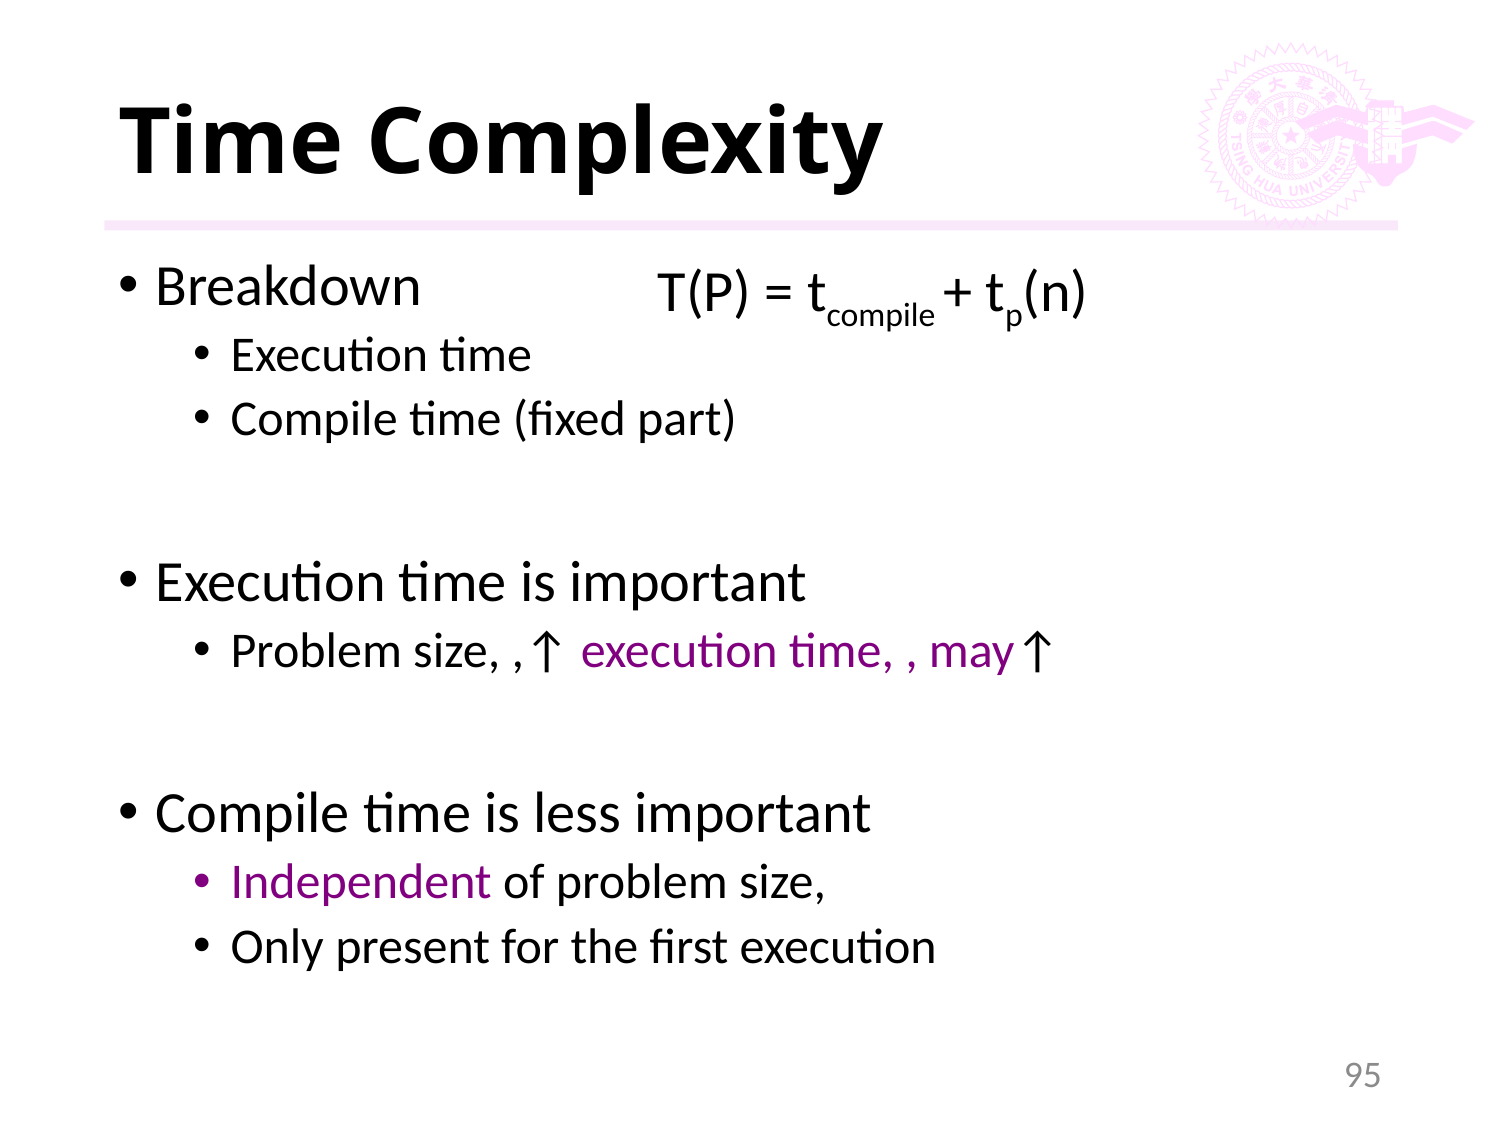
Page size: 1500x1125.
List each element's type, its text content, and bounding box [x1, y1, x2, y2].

slide_number 95 [1059, 1042, 1397, 1103]
text_box T(P) = tcompile + tp(n) [642, 246, 1104, 341]
title Time Complexity [103, 59, 1397, 228]
